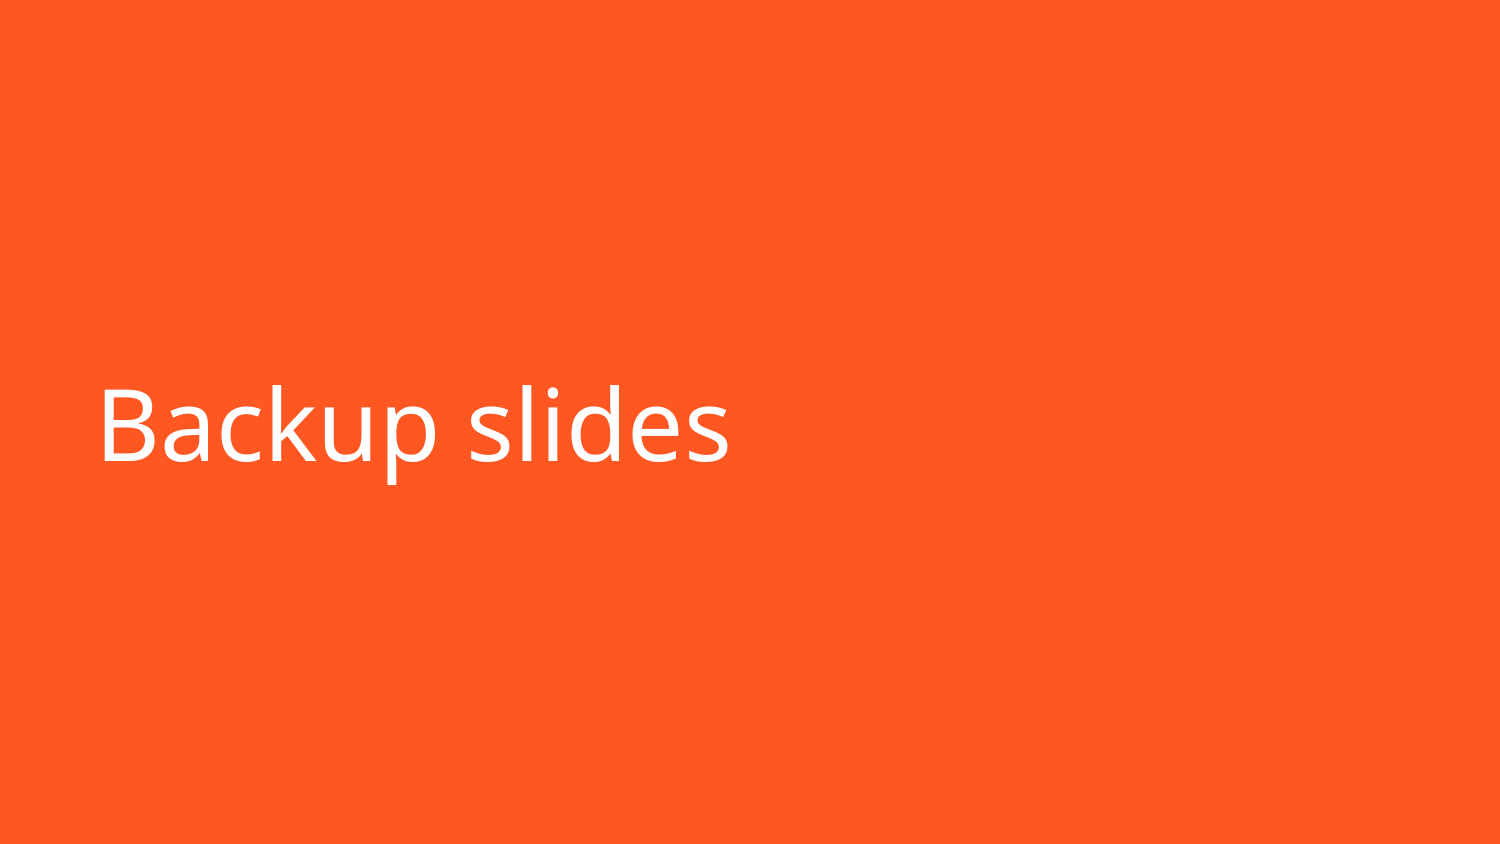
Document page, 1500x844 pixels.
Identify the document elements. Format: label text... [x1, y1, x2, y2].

title Backup slides [80, 86, 1013, 758]
